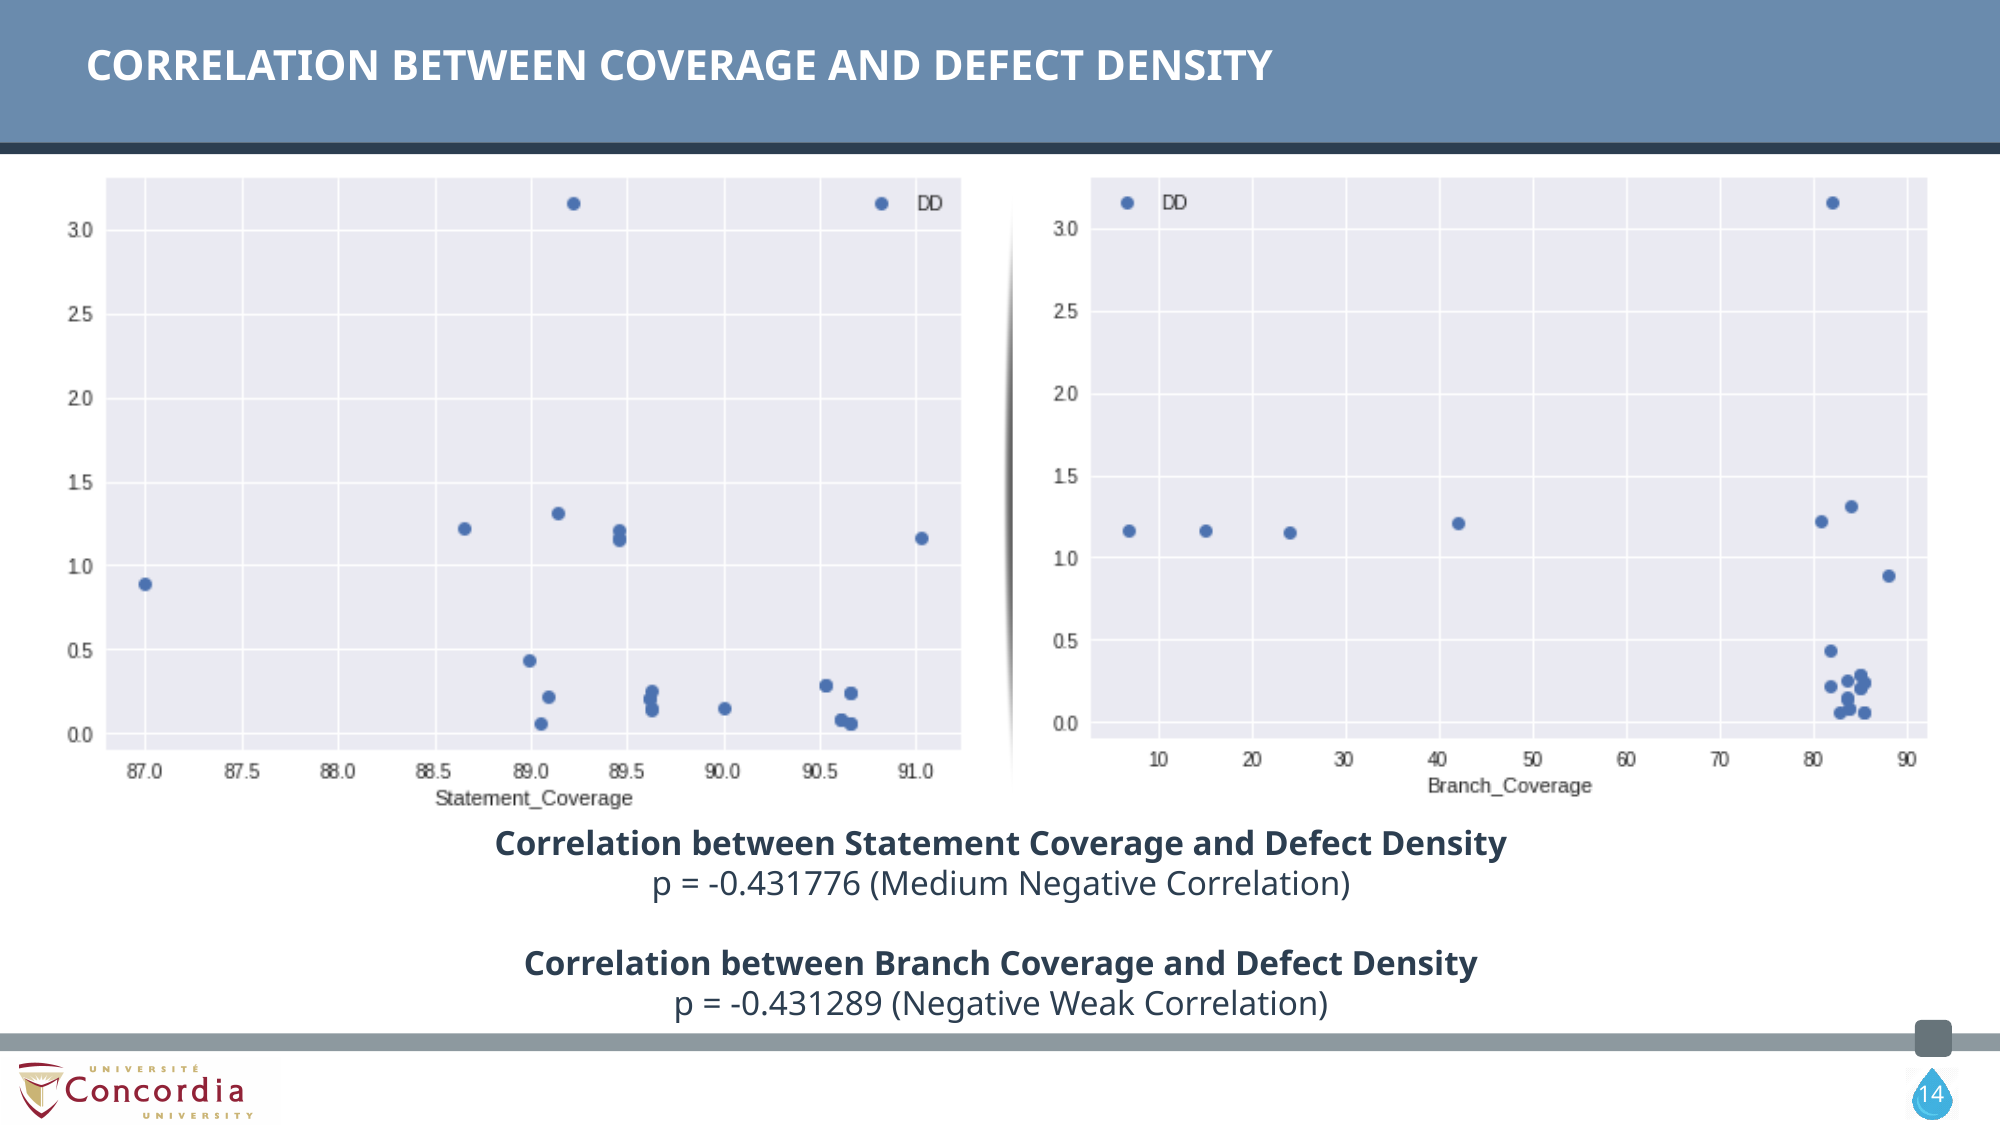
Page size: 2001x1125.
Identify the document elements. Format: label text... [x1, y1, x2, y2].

text_box Correlation between Statement Coverage and Defect Density p = -0.431776 (Medium Negative Correlation) Correlation between Branch Coverage and Defect Density p = -0.431289 (Negative Weak Correlation) [105, 815, 1898, 1030]
picture [53, 165, 973, 823]
slide_number 14 [1885, 1062, 1978, 1125]
picture [1, 1057, 281, 1125]
title CORRELATION BETWEEN COVERAGE AND DEFECT DENSITY [70, 2, 1932, 133]
picture [1002, 165, 1013, 816]
picture [1038, 165, 1939, 810]
